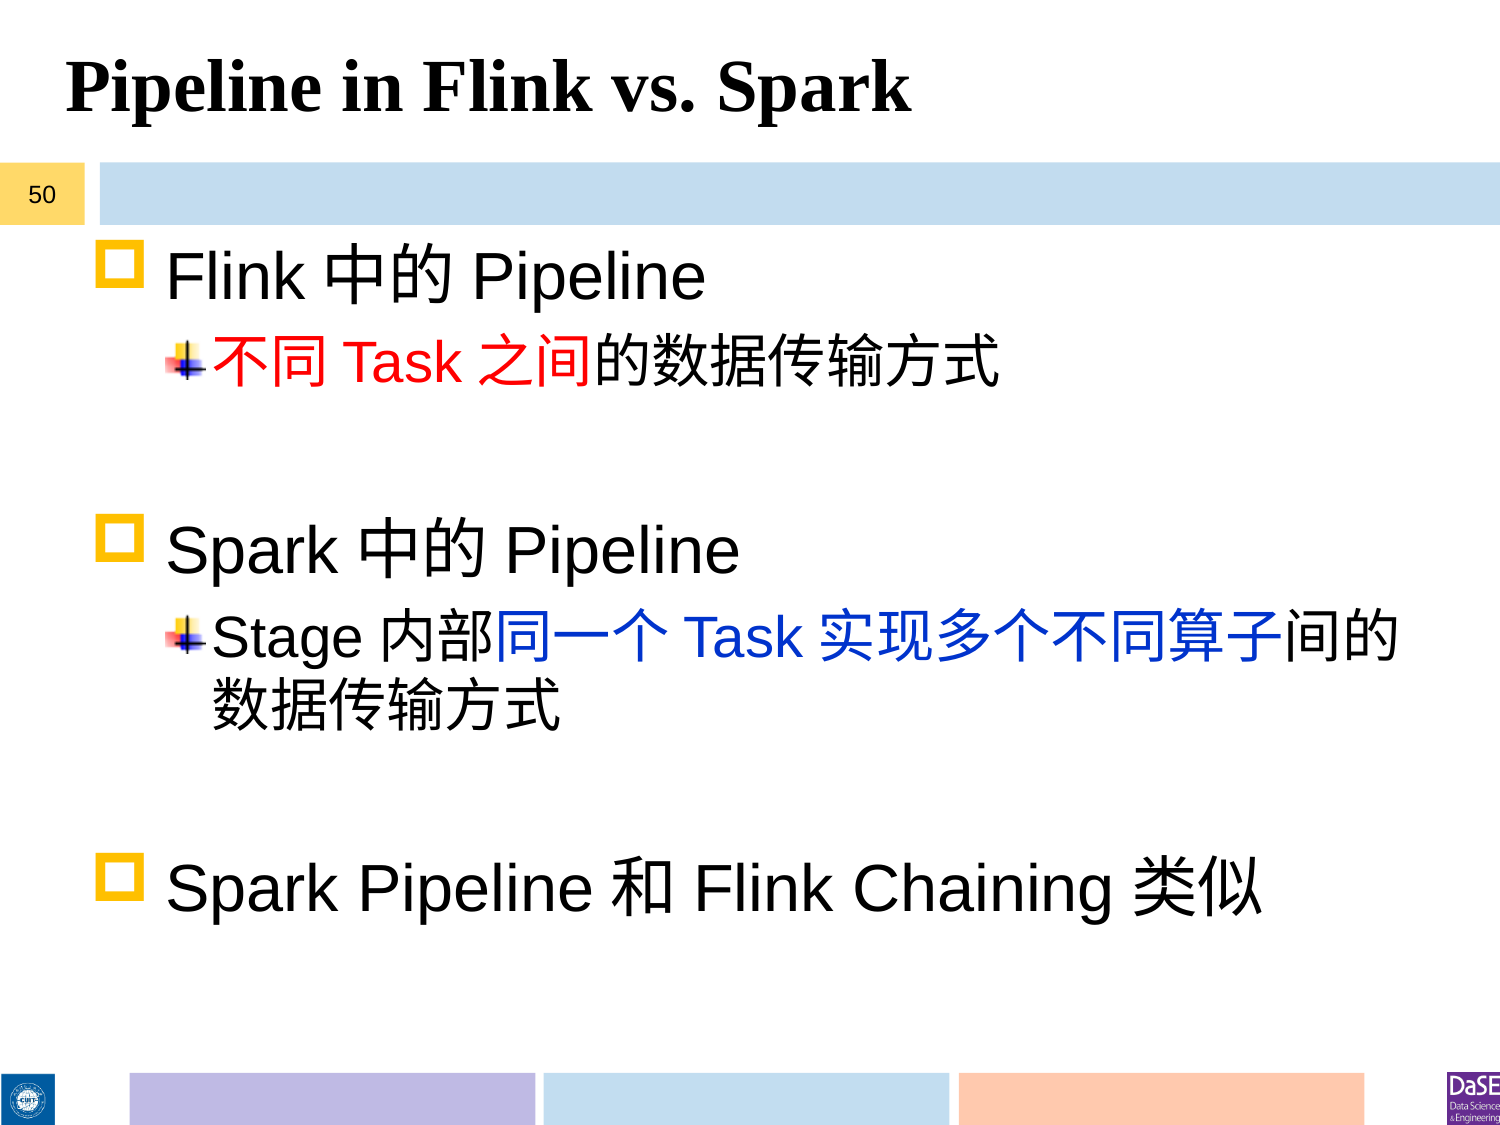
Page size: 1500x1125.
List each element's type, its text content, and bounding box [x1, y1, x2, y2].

slide_number 50 [0, 162, 85, 225]
picture [165, 613, 206, 654]
list Flink中的Pipeline 不同Task之间的数据传输方式 Spark中的Pipeline Stage内部同一个Task实现多个不同算子间的数据传输方式 Spark Pipeline和Flink Chaining类似 [75, 224, 1425, 1005]
picture [165, 338, 206, 380]
picture [1447, 1072, 1500, 1125]
title Pipeline in Flink vs. Spark [50, 0, 1459, 175]
picture [0, 1072, 56, 1125]
